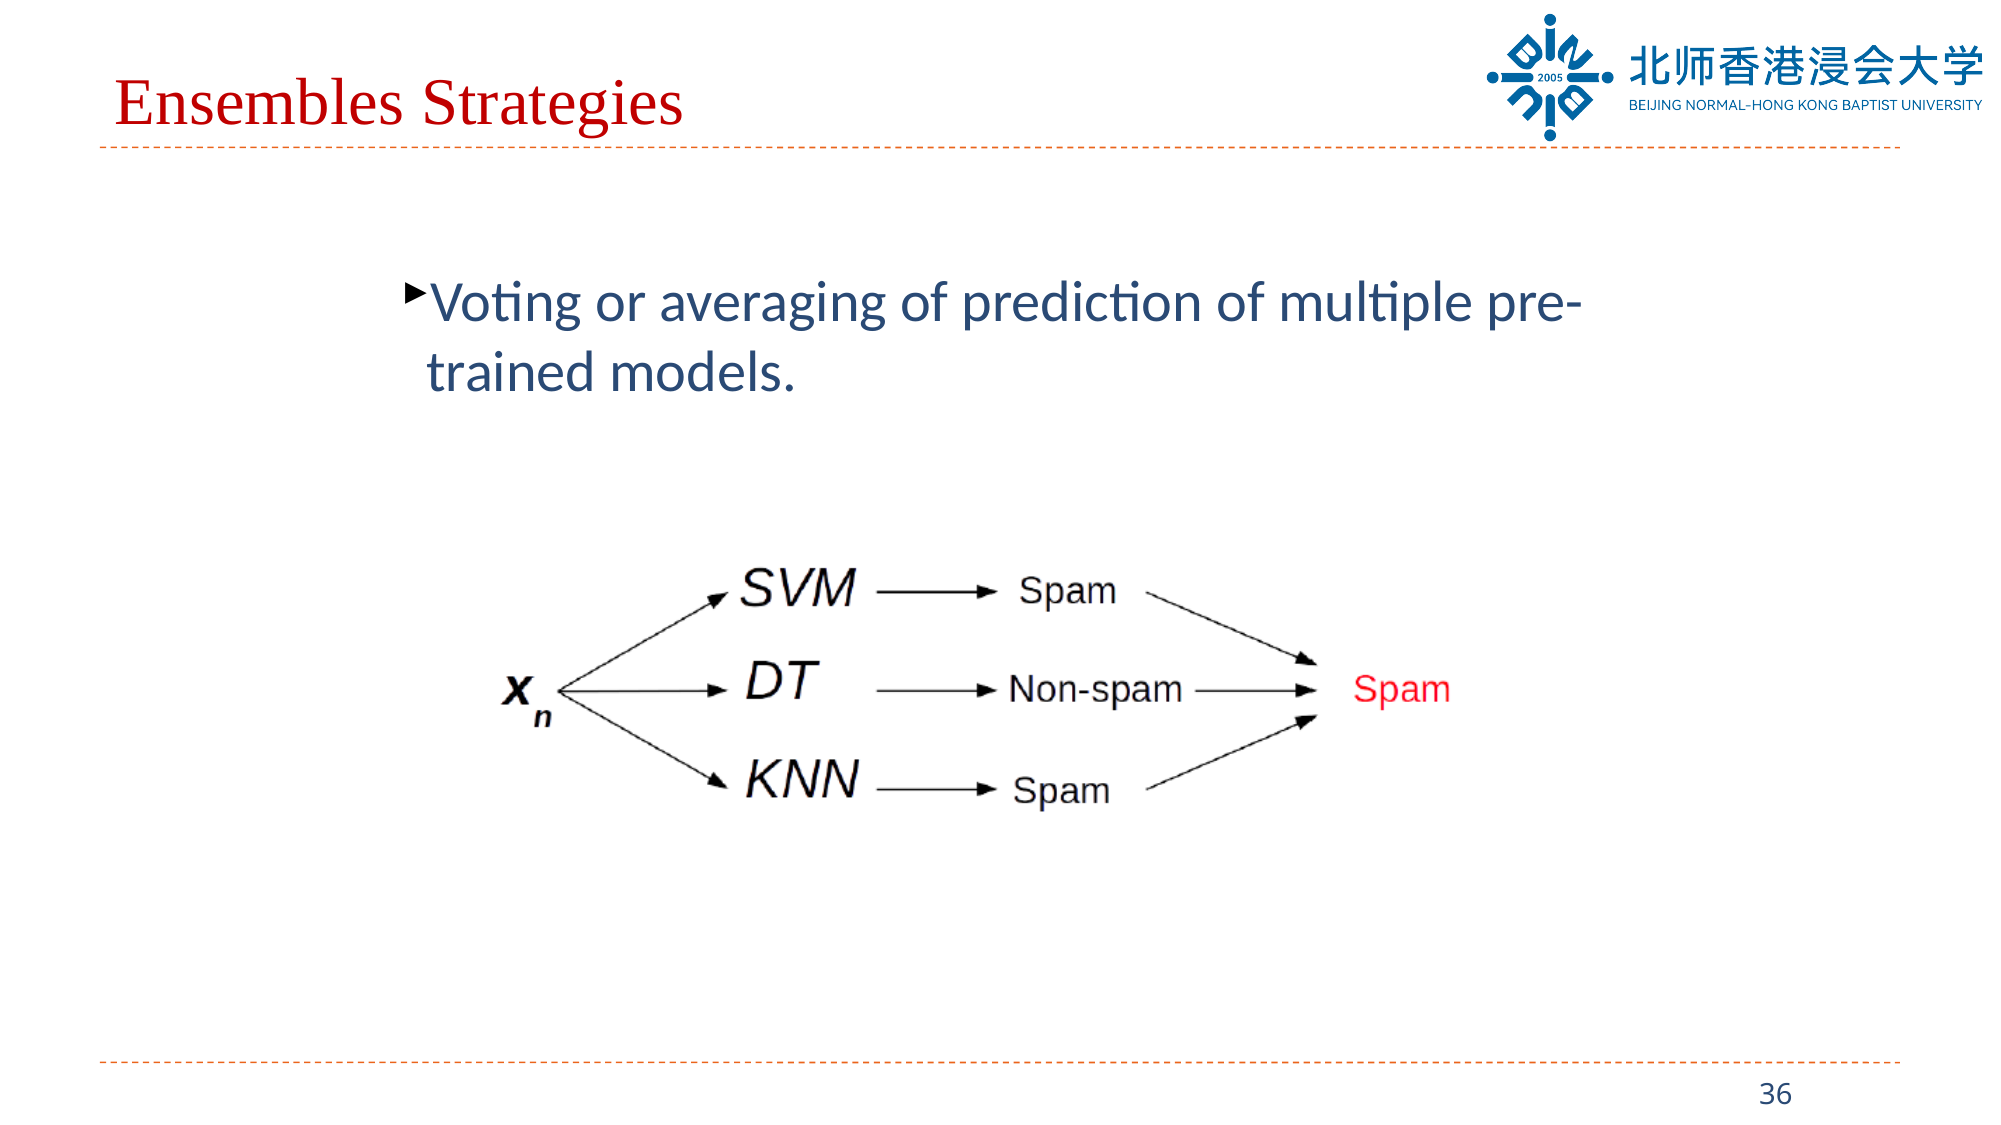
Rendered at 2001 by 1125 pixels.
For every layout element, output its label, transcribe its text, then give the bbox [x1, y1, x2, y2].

picture [1469, 0, 2000, 156]
picture [487, 512, 1488, 844]
text_box Voting or averaging of prediction of multiple pre-trained models. [386, 255, 1653, 1006]
title Ensembles Strategies [99, 24, 1900, 146]
